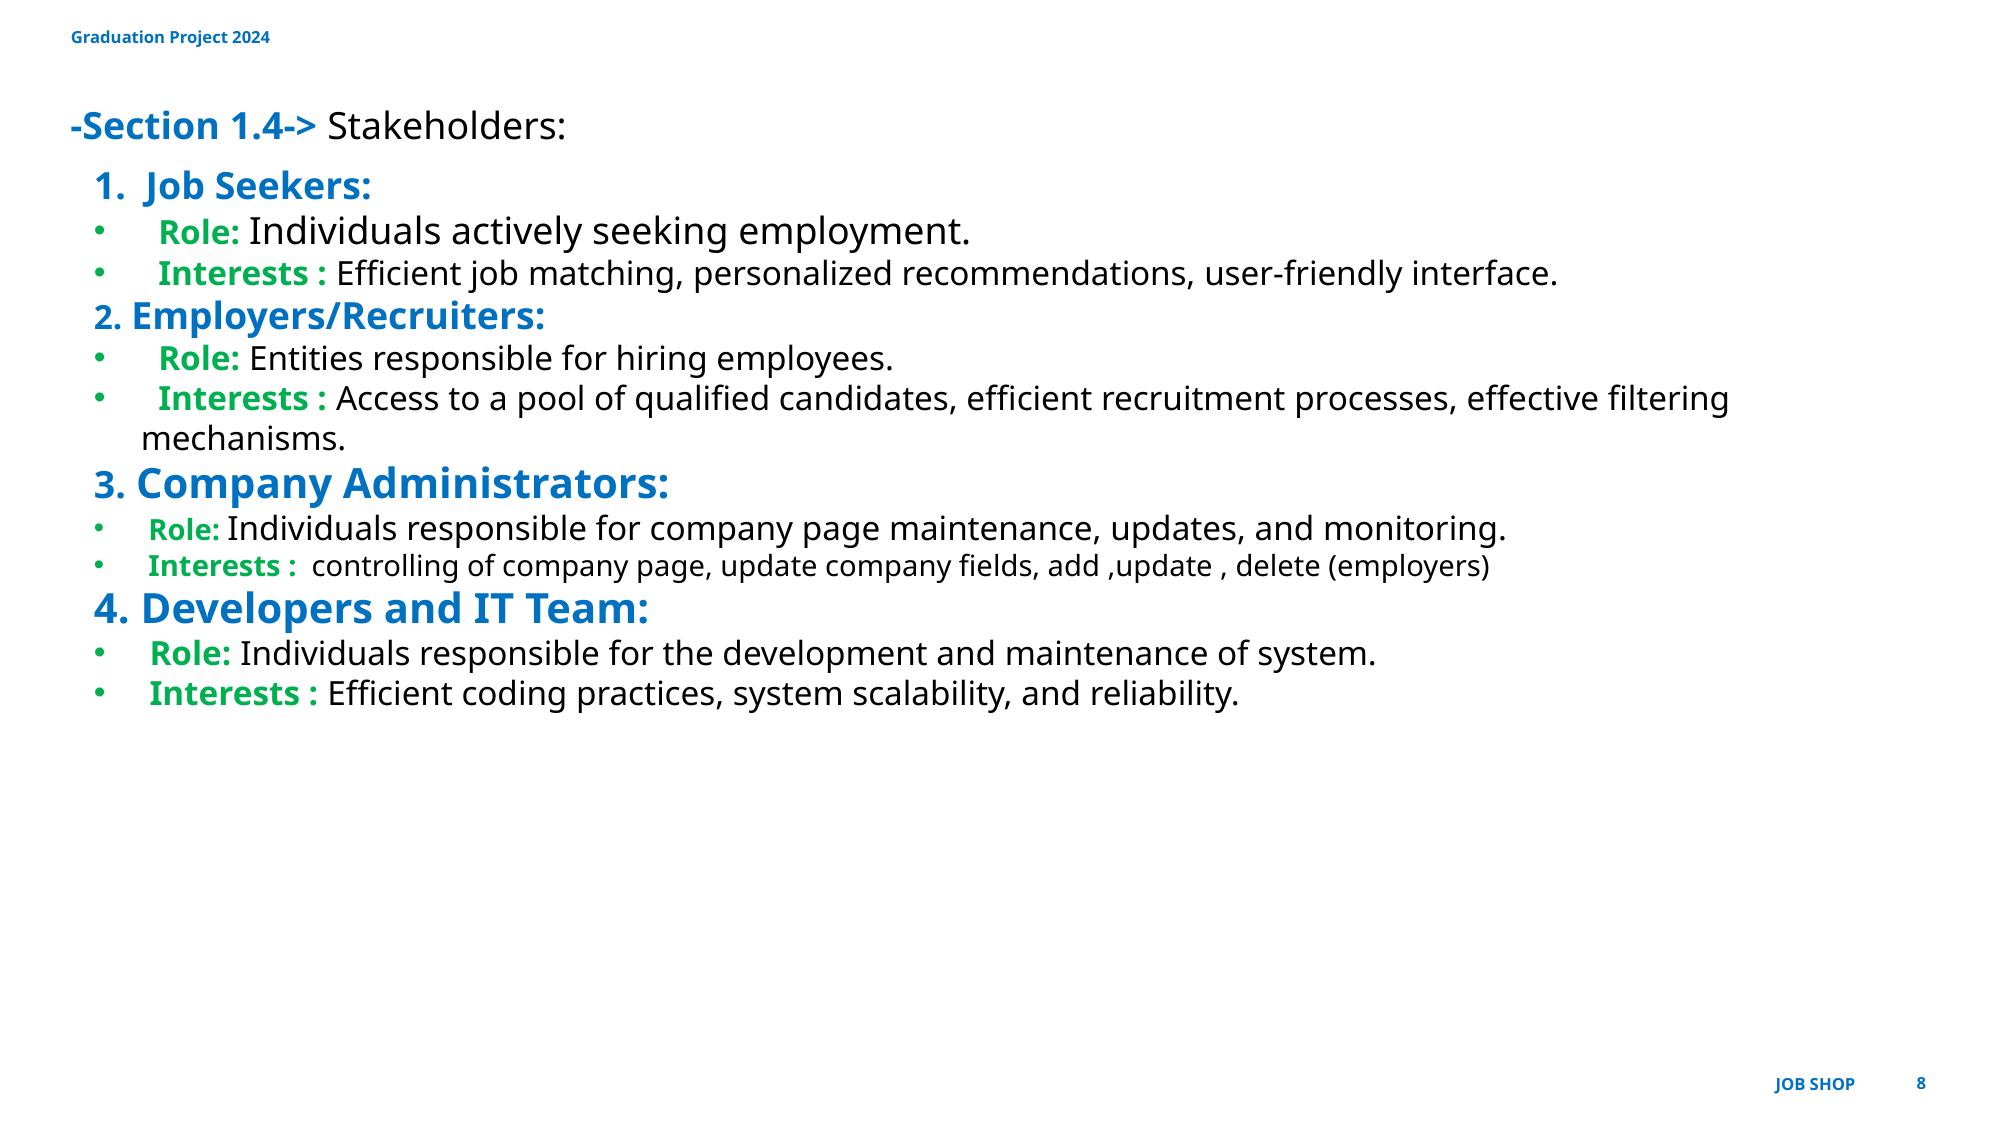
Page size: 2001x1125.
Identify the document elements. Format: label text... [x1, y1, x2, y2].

text_box 1. Job Seekers: Role: Individuals actively seeking employment. Interests : Efficient job matching, personalized recommendations, user-friendly interface. 2. Employers/Recruiters: Role: Entities responsible for hiring employees. Interests : Access to a pool of qualified candidates, efficient recruitment processes, effective filtering mechanisms. 3. Company Administrators: Role: Individuals responsible for company page maintenance, updates, and monitoring. Interests : controlling of company page, update company fields, add ,update , delete (employers) 4. Developers and IT Team: Role: Individuals responsible for the development and maintenance of system. Interests : Efficient coding practices, system scalability, and reliability. [79, 154, 1960, 764]
footer Job shop [1668, 1053, 1871, 1114]
slide_number Graduation Project 2024 [55, 10, 506, 63]
text_box -Section 1.4-> Stakeholders: [55, 94, 609, 154]
slide_number 8 [1870, 1054, 1942, 1114]
